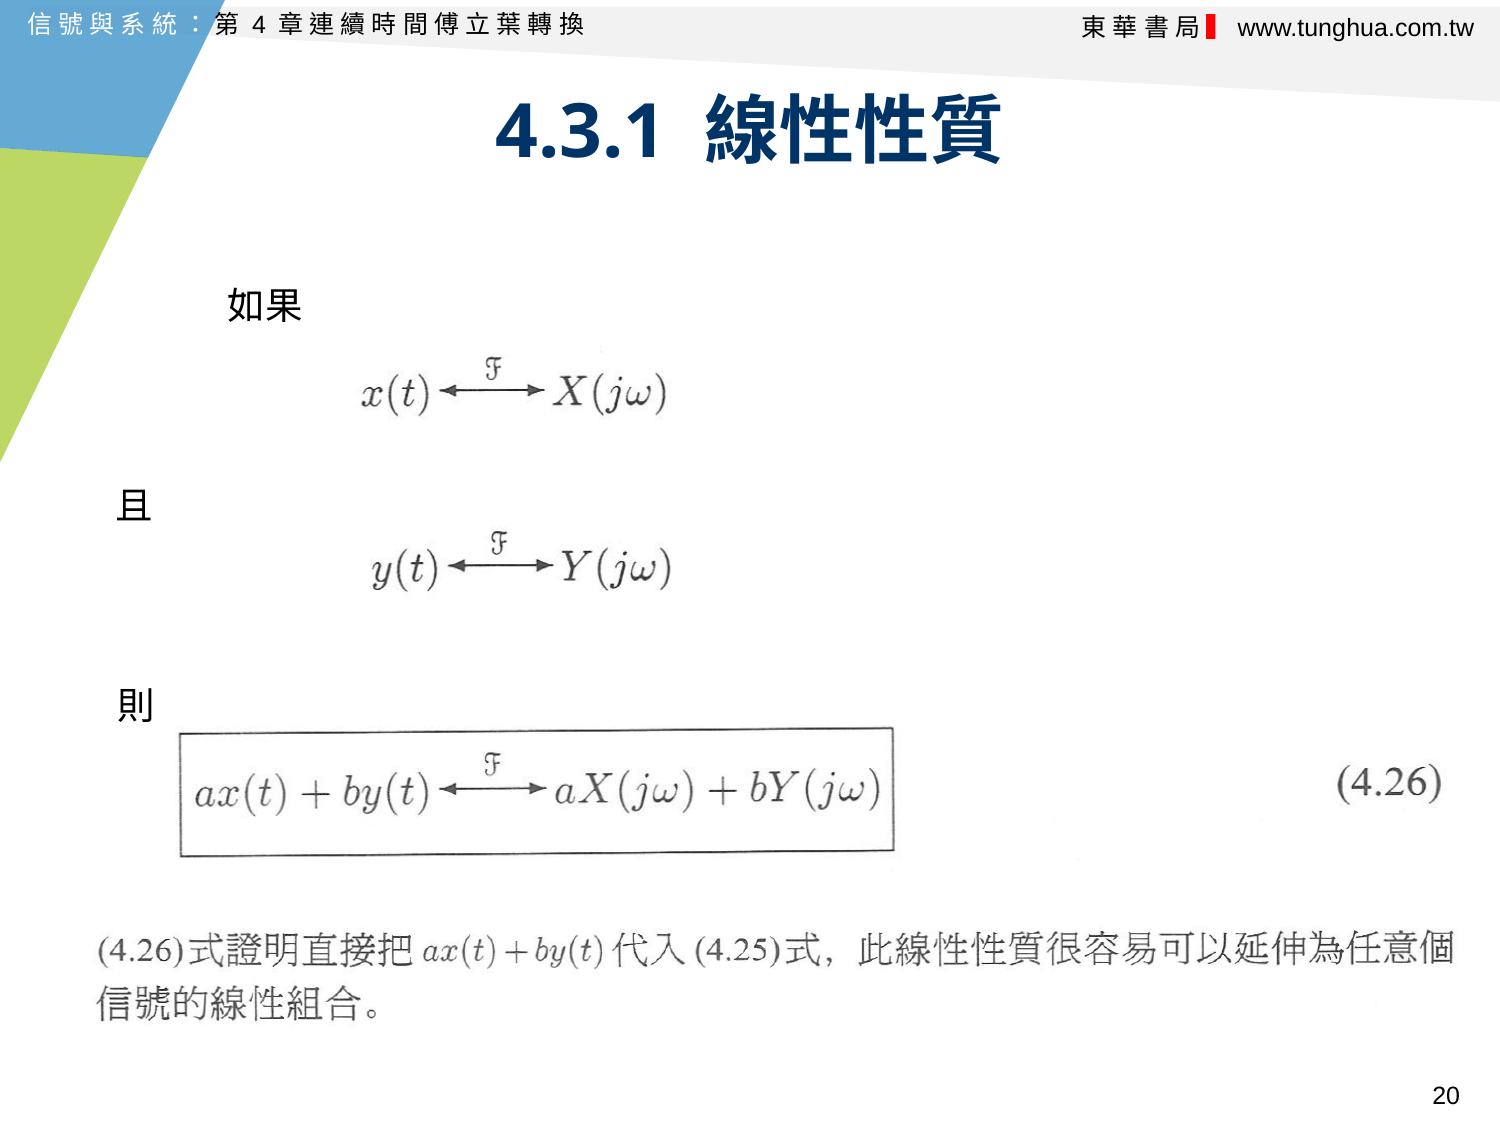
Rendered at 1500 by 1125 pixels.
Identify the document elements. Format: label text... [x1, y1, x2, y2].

picture [162, 712, 1452, 874]
picture [87, 924, 1463, 1031]
title 4.3.1 線性性質 [74, 42, 1426, 213]
text_box 且 [100, 474, 168, 535]
text_box 則 [102, 674, 170, 735]
picture [337, 337, 686, 444]
text_box 如果 [213, 274, 318, 335]
slide_number 20 [1224, 1072, 1475, 1125]
picture [362, 524, 688, 625]
